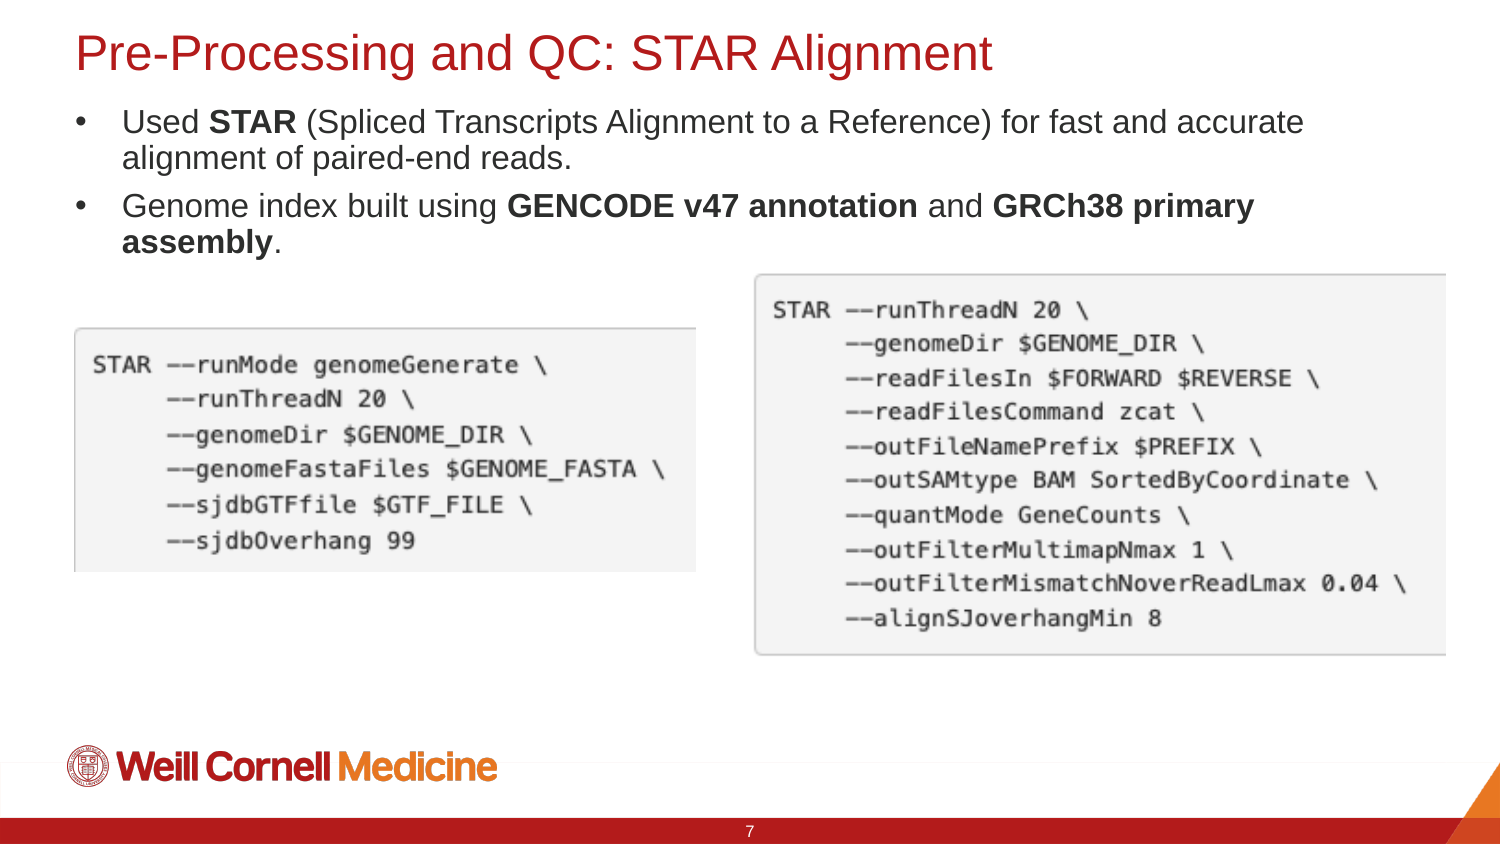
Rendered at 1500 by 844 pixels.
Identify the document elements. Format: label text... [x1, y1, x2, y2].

picture [748, 263, 1446, 658]
list Used STAR (Spliced Transcripts Alignment to a Reference) for fast and accurate alignment of paired-end reads. Genome index built using GENCODE v47 annotation and GRCh38 primary assembly. [75, 97, 1426, 697]
picture [74, 326, 696, 572]
picture [0, 745, 1500, 844]
title Pre-Processing and QC: STAR Alignment [75, 20, 1424, 89]
